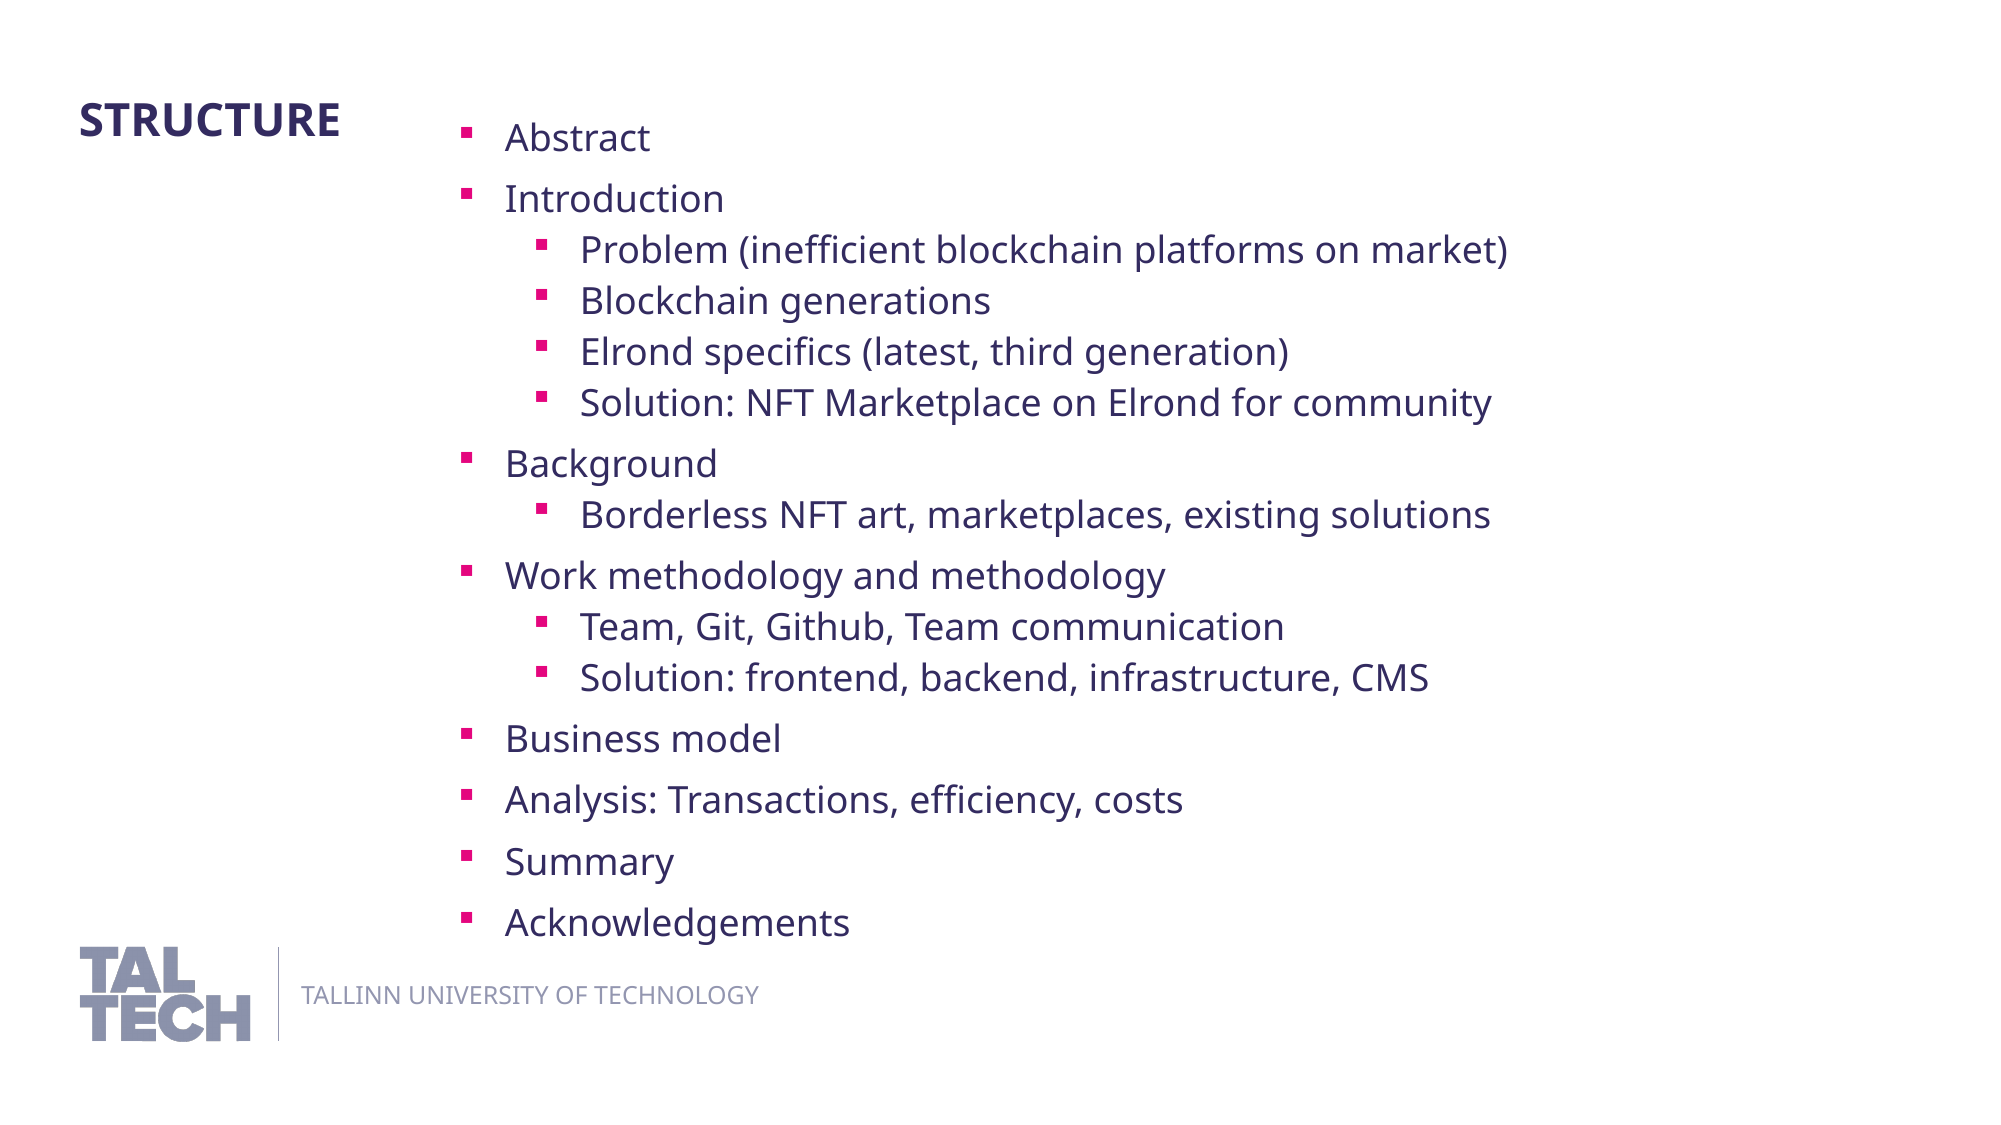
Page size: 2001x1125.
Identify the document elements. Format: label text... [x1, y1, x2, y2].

list Structure [78, 90, 1801, 224]
list Abstract Introduction Problem (inefficient blockchain platforms on market) Blockchain generations Elrond specifics (latest, third generation) Solution: NFT Marketplace on Elrond for community Background Borderless NFT art, marketplaces, existing solutions Work methodology and methodology Team, Git, Github, Team communication Solution: frontend, backend, infrastructure, CMS Business model Analysis: Transactions, efficiency, costs Summary Acknowledgements [458, 119, 1903, 798]
picture [75, 940, 254, 1047]
